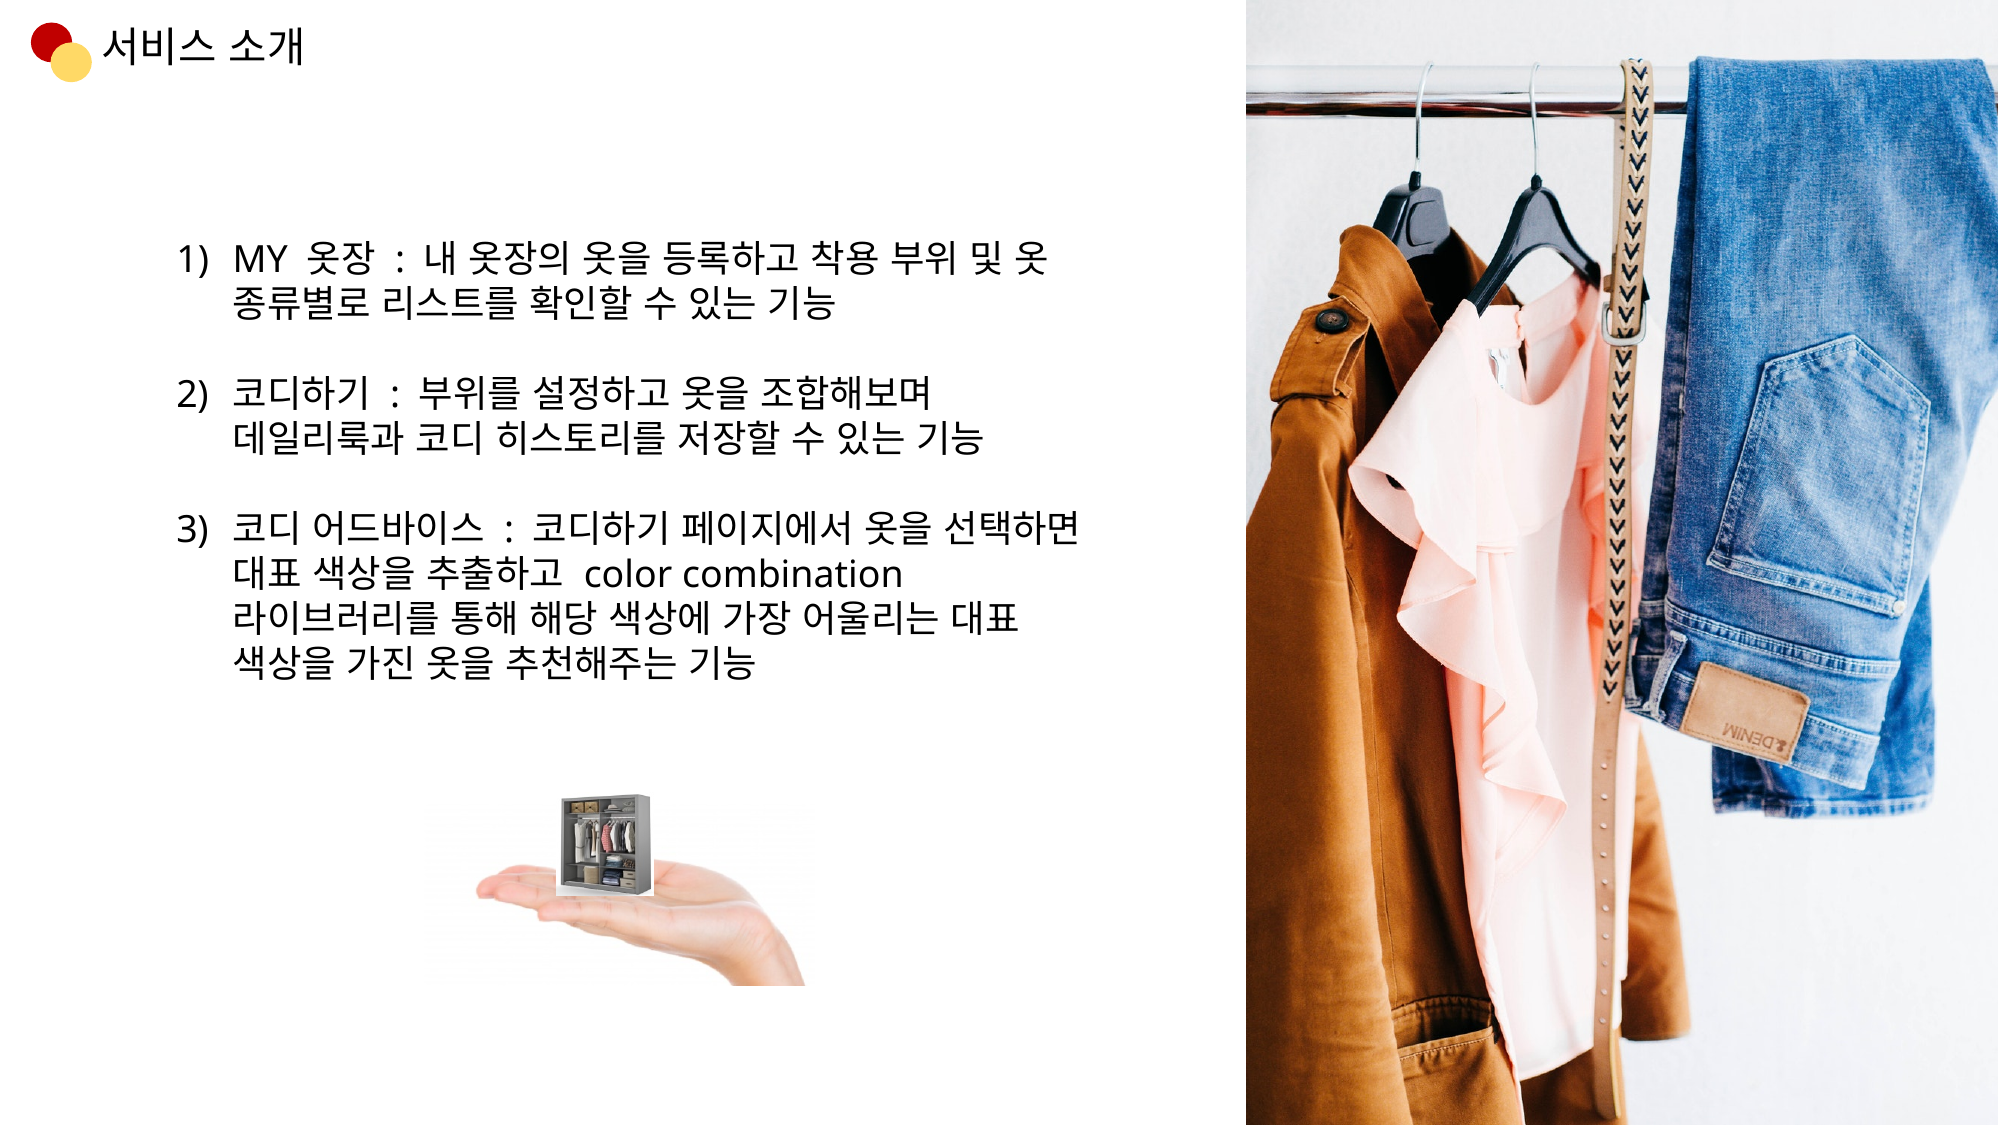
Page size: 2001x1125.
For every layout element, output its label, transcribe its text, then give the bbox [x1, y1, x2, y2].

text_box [424, 792, 815, 986]
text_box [30, 22, 92, 83]
text_box 서비스 소개 [71, 13, 336, 78]
picture [1246, 0, 1998, 1125]
text_box MY 옷장 : 내 옷장의 옷을 등록하고 착용 부위 및 옷 종류별로 리스트를 확인할 수 있는 기능 코디하기 : 부위를 설정하고 옷을 조합해보며 데일리룩과 코디 히스토리를 저장할 수 있는 기능 코디 어드바이스 : 코디하기 페이지에서 옷을 선택하면 대표 색상을 추출하고 color combination 라이브러리를 통해 해당 색상에 가장 어울리는 대표 색상을 가진 옷을 추천해주는 기능 [161, 182, 1118, 693]
